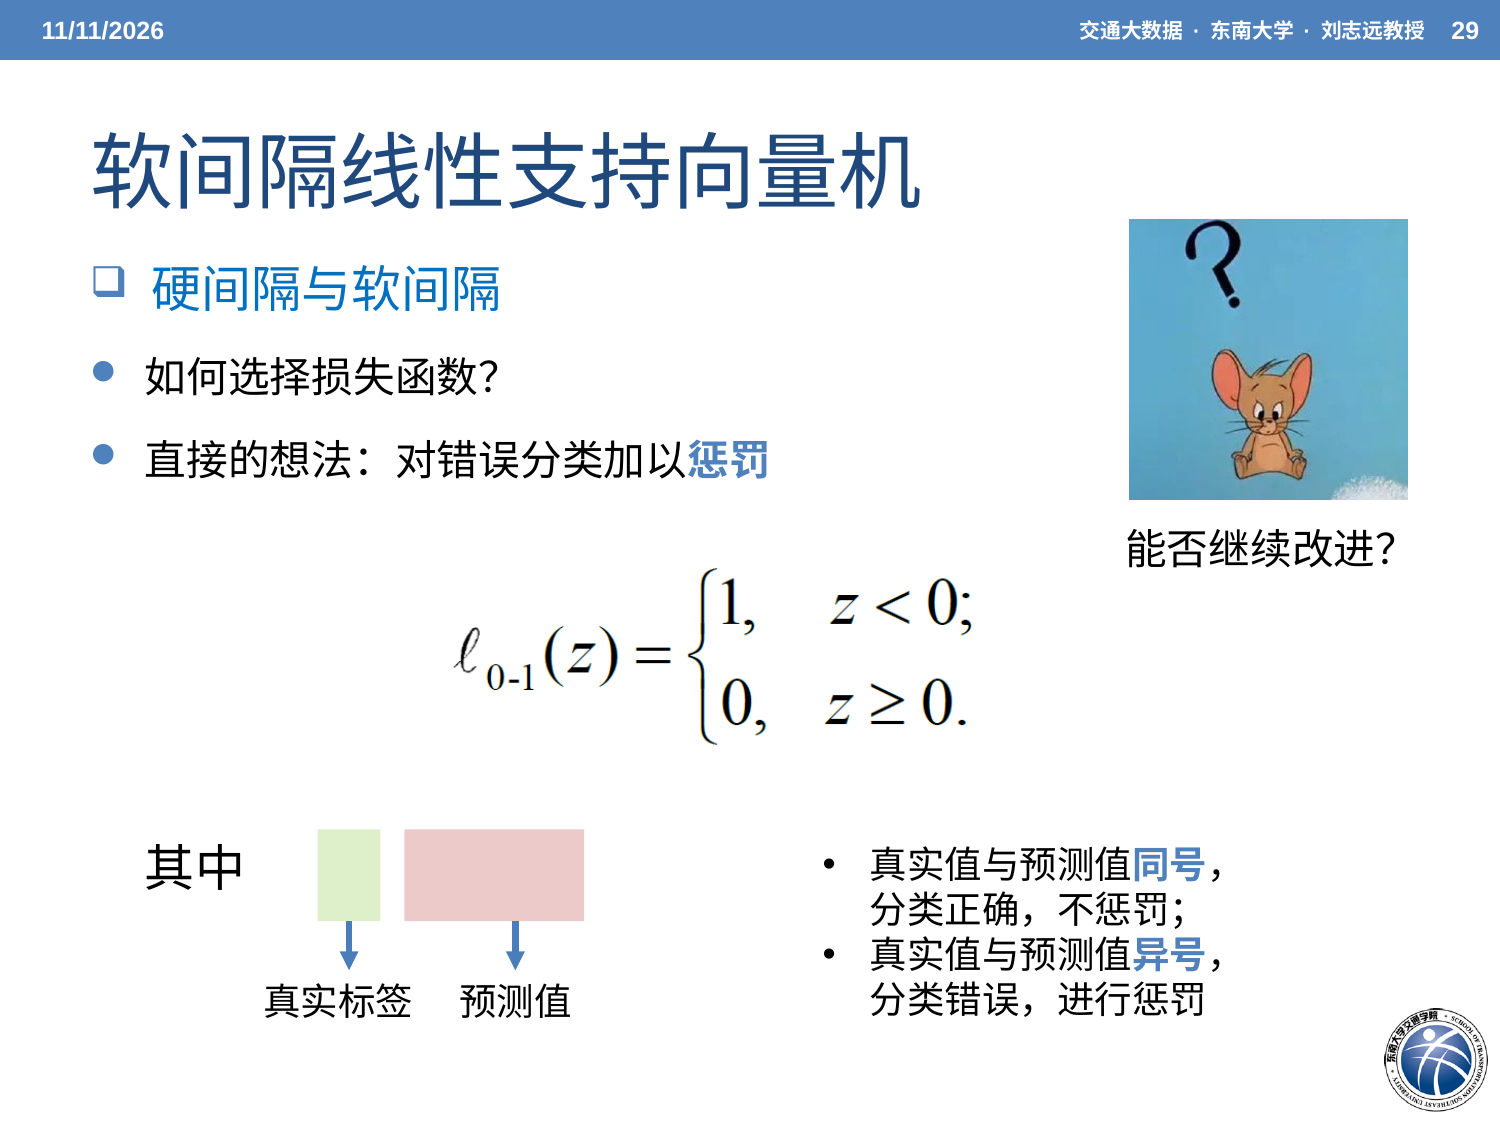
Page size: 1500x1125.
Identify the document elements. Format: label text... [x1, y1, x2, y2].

picture [418, 562, 1006, 754]
text_box [402, 827, 586, 923]
slide_number 29 [1441, 2, 1500, 58]
text_box 真实值与预测值同号，分类正确，不惩罚； 真实值与预测值异号，分类错误，进行惩罚 [807, 833, 1280, 1029]
picture [1384, 1008, 1489, 1112]
title 软间隔线性支持向量机 [75, 87, 1425, 249]
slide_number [26, 2, 502, 58]
footer 交通大数据 · 东南大学 · 刘志远教授 [647, 2, 1441, 58]
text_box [1110, 219, 1417, 581]
text_box 预测值 [439, 970, 592, 1030]
text_box [316, 827, 383, 923]
text_box 真实标签 [248, 970, 429, 1030]
list 硬间隔与软间隔 如何选择损失函数？ 直接的想法：对错误分类加以惩罚 [75, 249, 1425, 1050]
